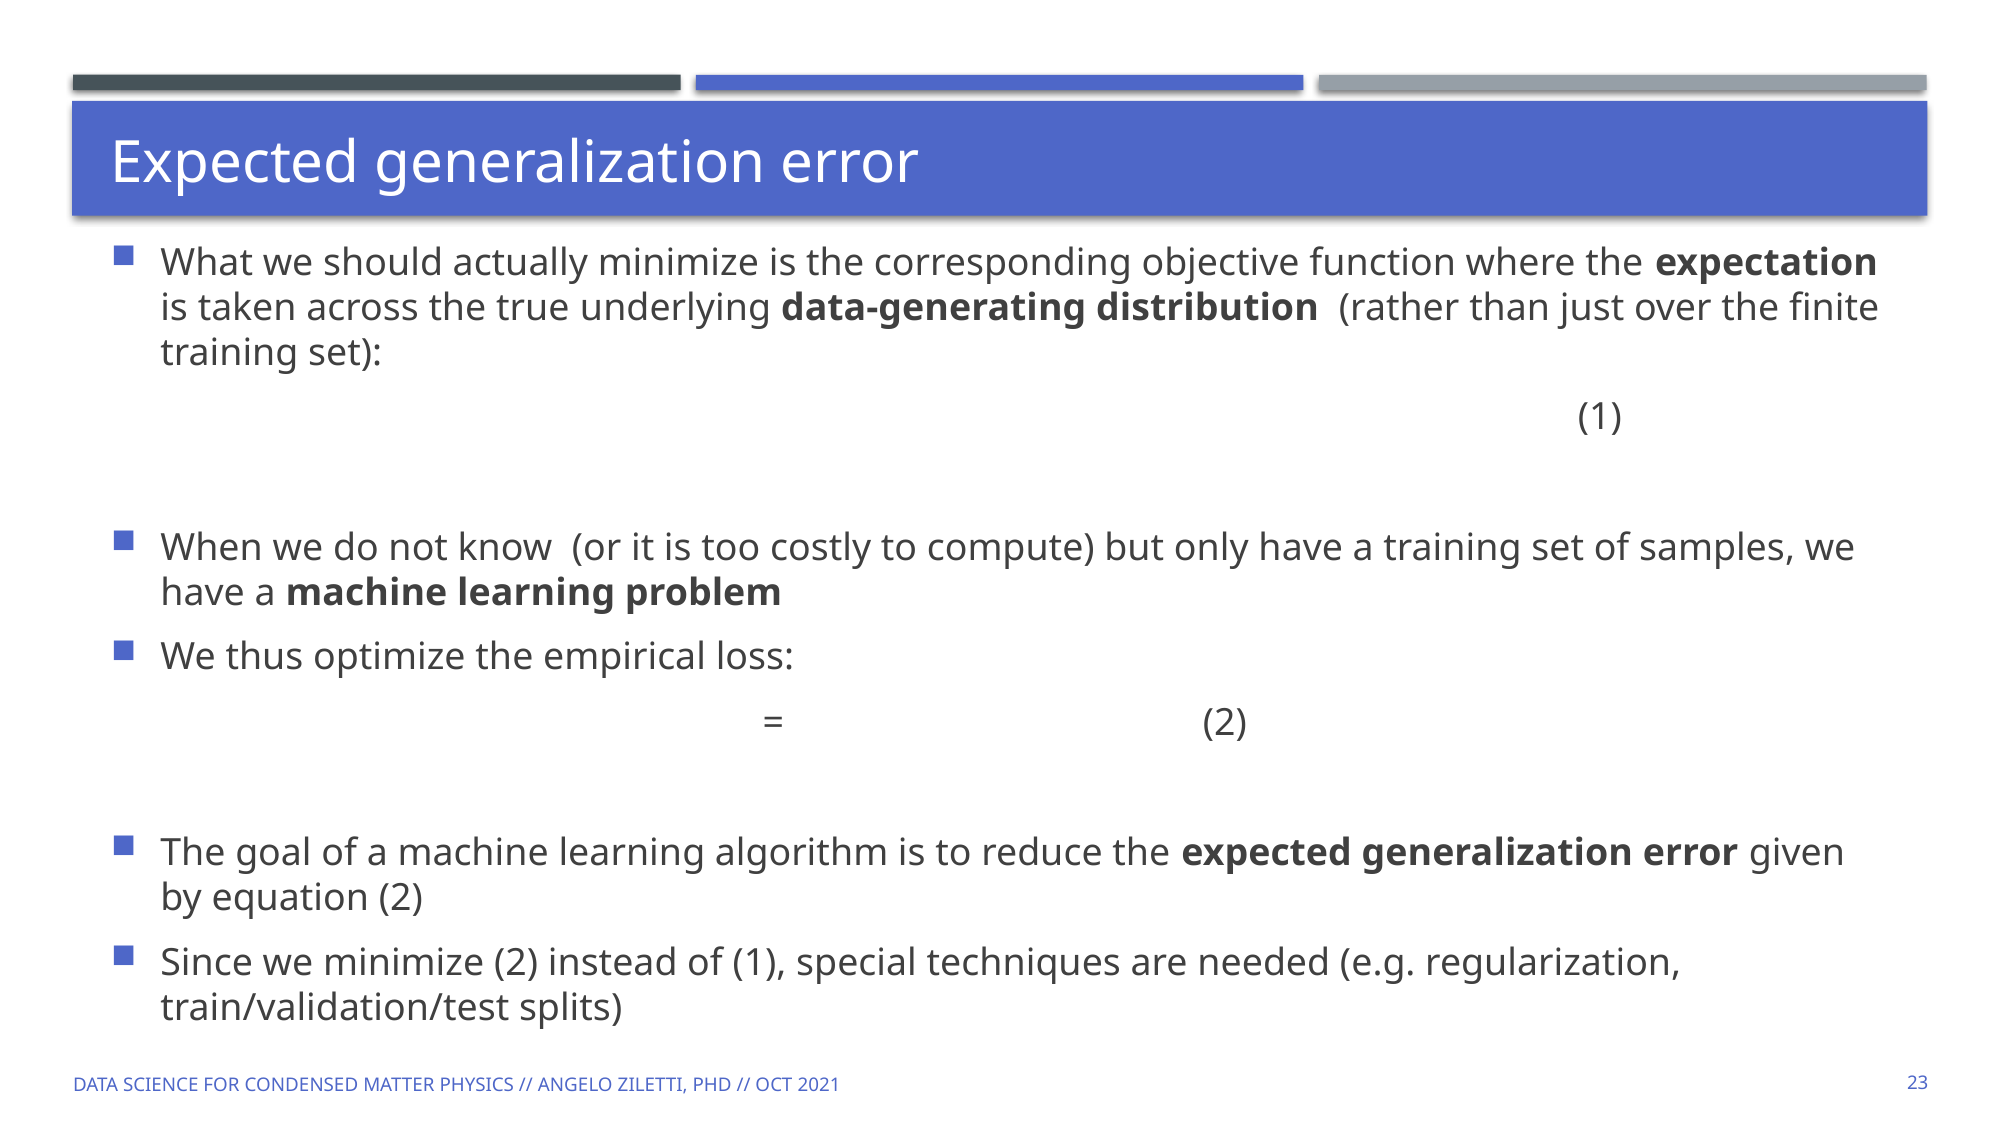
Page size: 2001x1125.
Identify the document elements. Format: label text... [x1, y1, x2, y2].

footer Data Science for Condensed Matter Physics // Angelo Ziletti, PhD // Oct 2021 [58, 1053, 1177, 1114]
title Expected generalization error [95, 115, 1905, 203]
slide_number 23 [1770, 1053, 1944, 1114]
